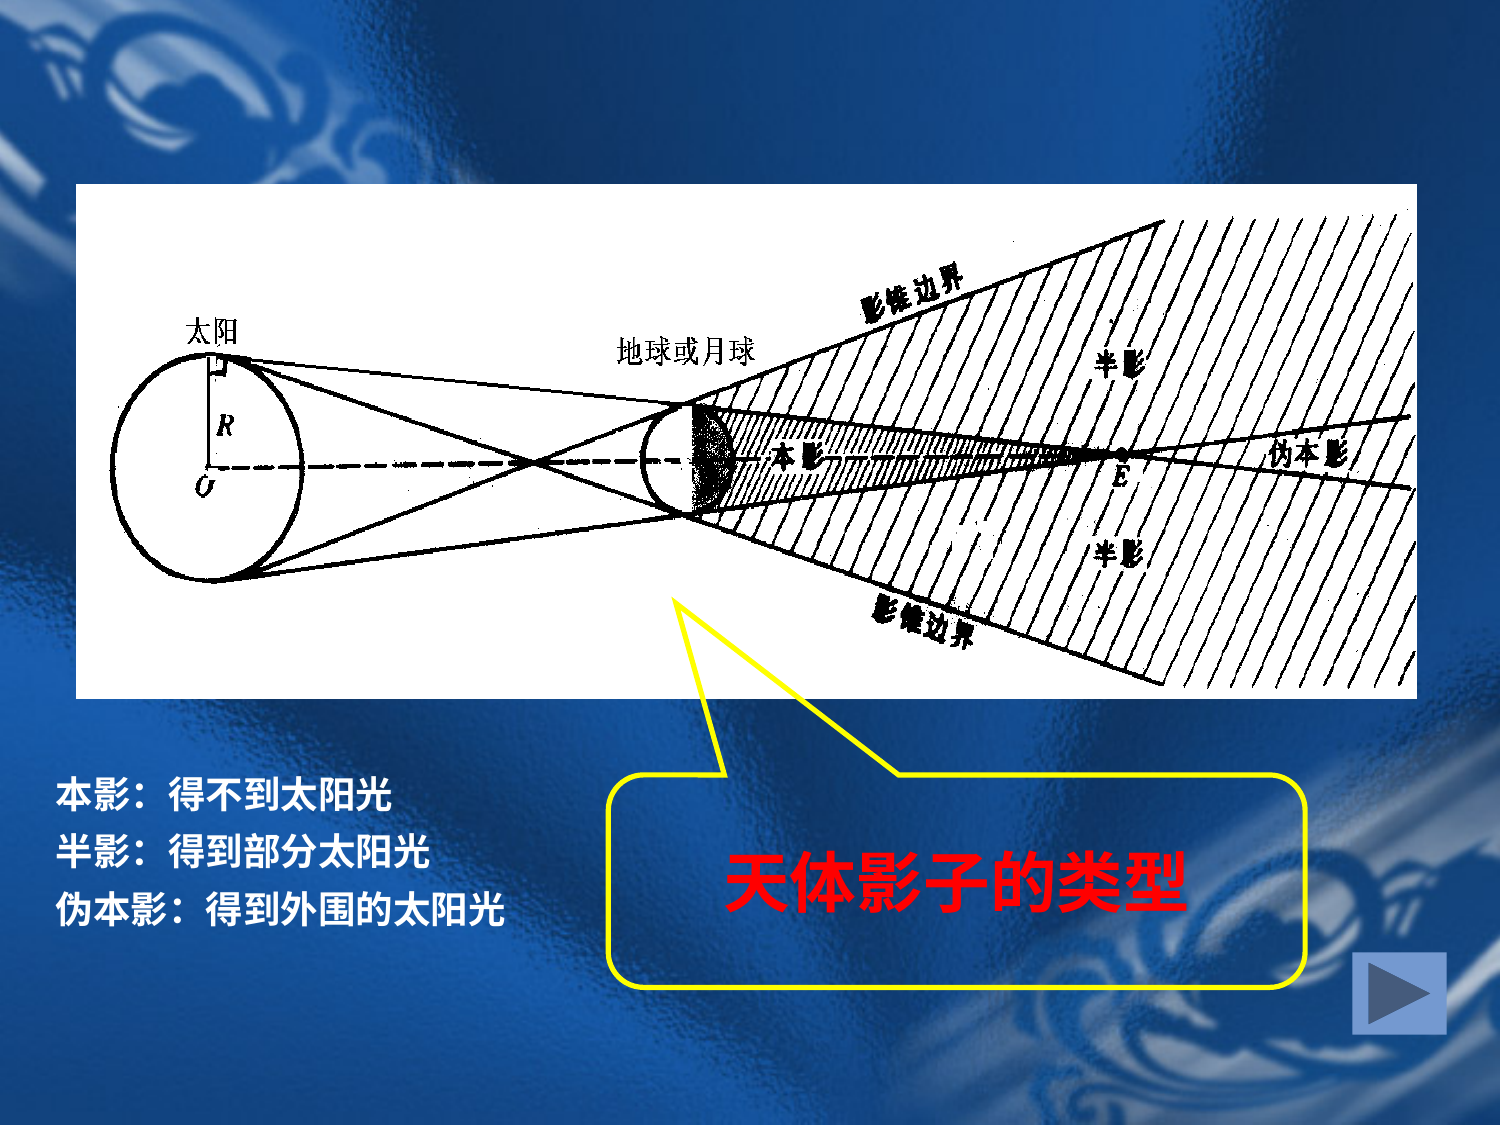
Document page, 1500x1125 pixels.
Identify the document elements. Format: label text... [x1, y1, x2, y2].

text_box 本影：得不到太阳光 半影：得到部分太阳光 伪本影：得到外围的太阳光 [41, 763, 526, 938]
text_box [1352, 952, 1447, 1035]
text_box 天体影子的类型 [608, 699, 1306, 988]
picture [0, 0, 1500, 1125]
